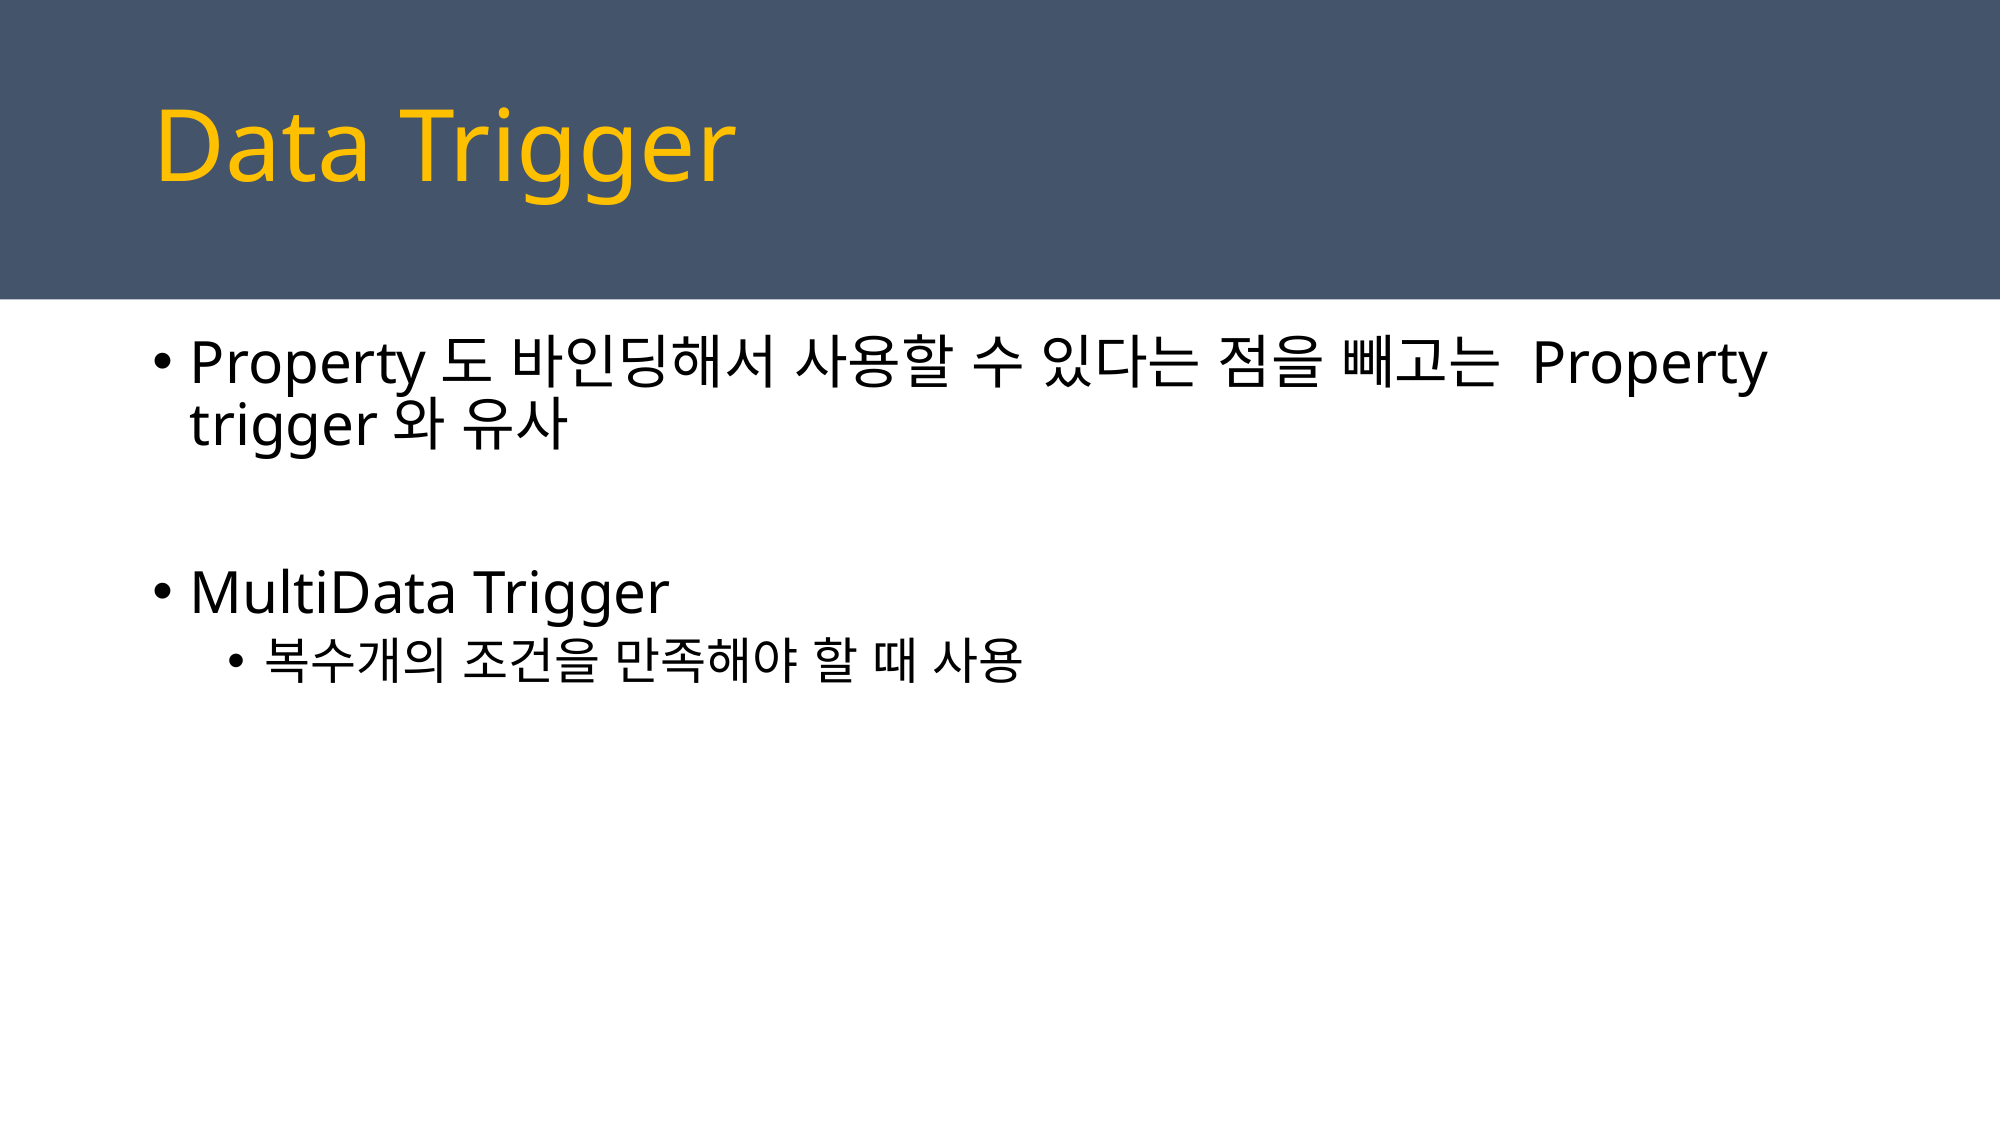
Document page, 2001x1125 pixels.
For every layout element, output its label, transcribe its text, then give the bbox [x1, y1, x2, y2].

list Property도 바인딩해서 사용할 수 있다는 점을 빼고는 Property trigger와 유사 MultiData Trigger 복수개의 조건을 만족해야 할 때 사용 [137, 325, 1863, 1014]
title Data Trigger [137, 59, 1863, 239]
